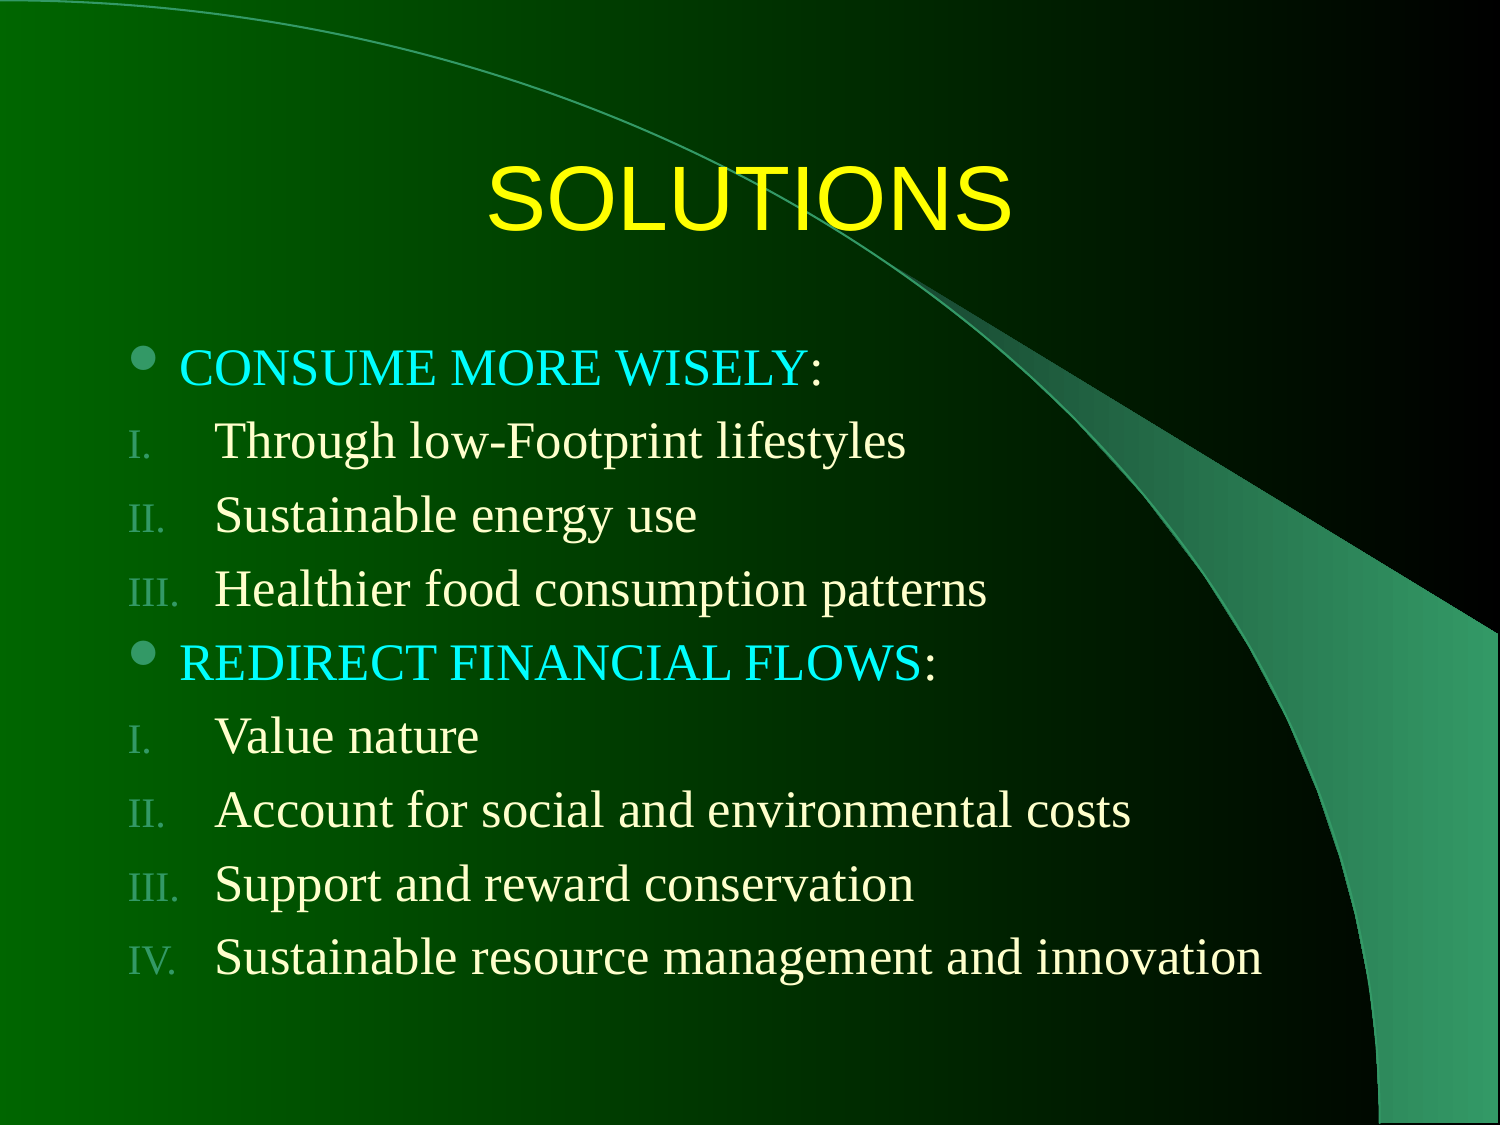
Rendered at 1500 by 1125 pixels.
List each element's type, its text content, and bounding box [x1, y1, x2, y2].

list CONSUME MORE WISELY: Through low-Footprint lifestyles Sustainable energy use Healthier food consumption patterns REDIRECT FINANCIAL FLOWS: Value nature Account for social and environmental costs Support and reward conservation Sustainable resource management and innovation [112, 324, 1388, 1001]
title SOLUTIONS [112, 99, 1388, 288]
